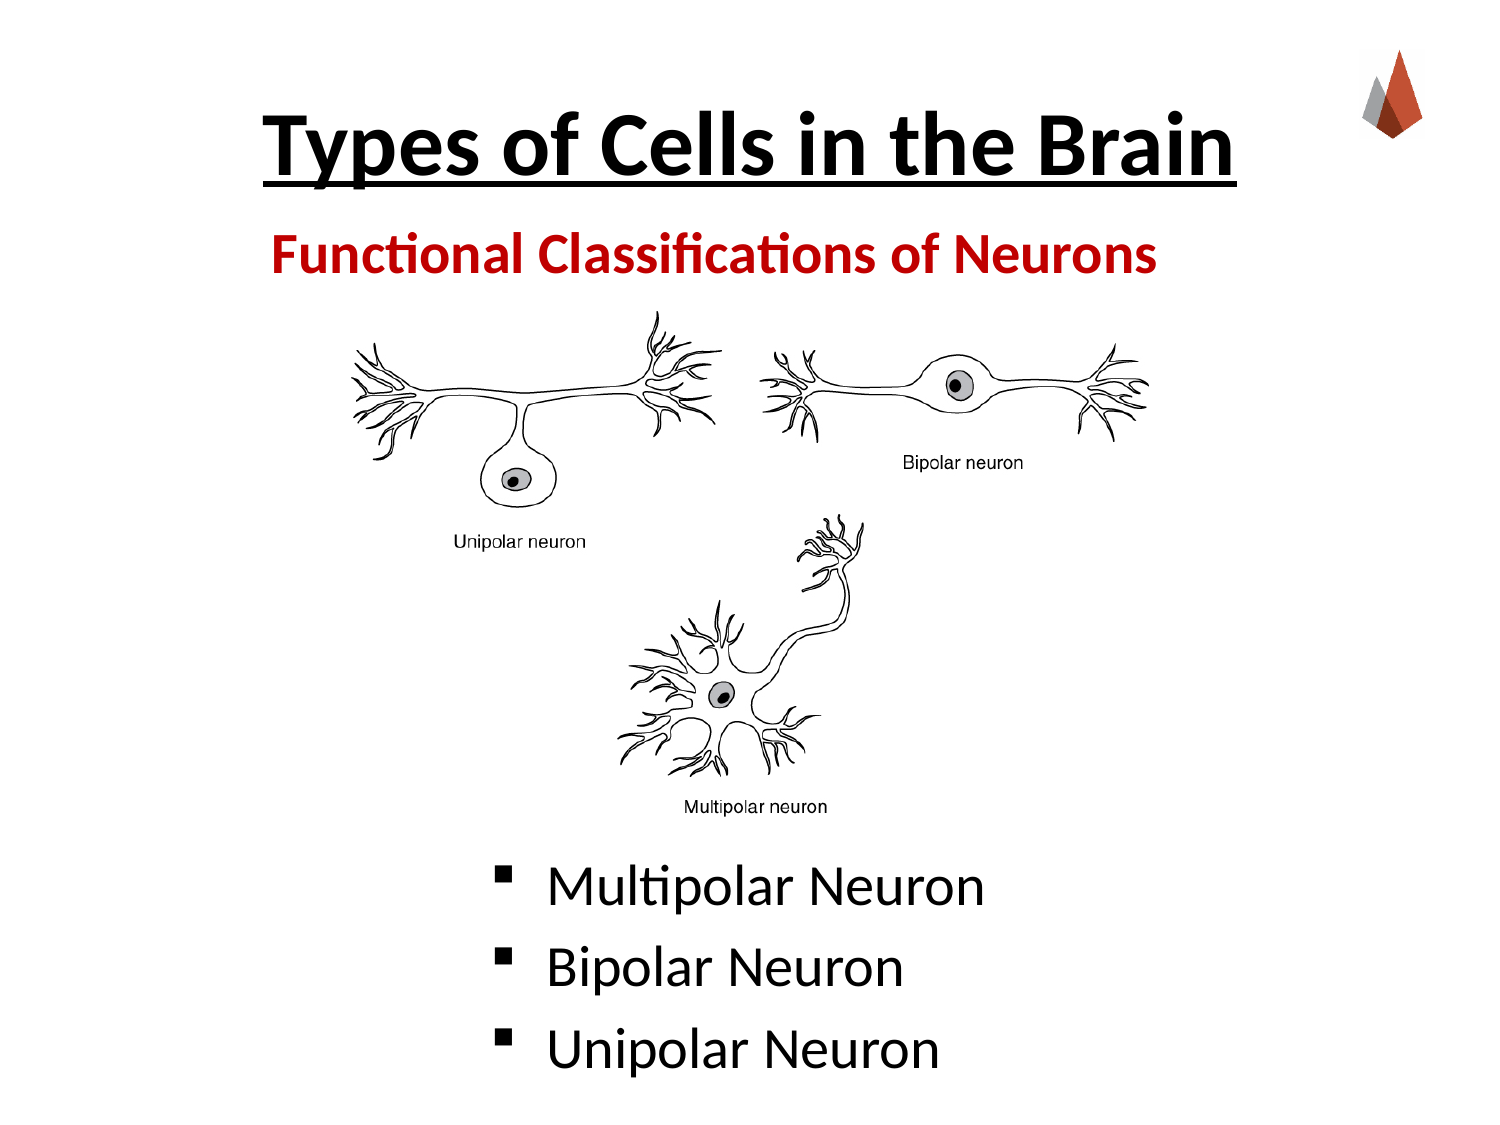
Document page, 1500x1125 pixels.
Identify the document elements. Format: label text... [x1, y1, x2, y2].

text_box Functional Classifications of Neurons [257, 233, 1286, 293]
text_box Types of Cells in the Brain [74, 45, 1425, 233]
picture [350, 310, 1150, 817]
list Multipolar Neuron Bipolar Neuron Unipolar Neuron [475, 839, 1366, 1125]
